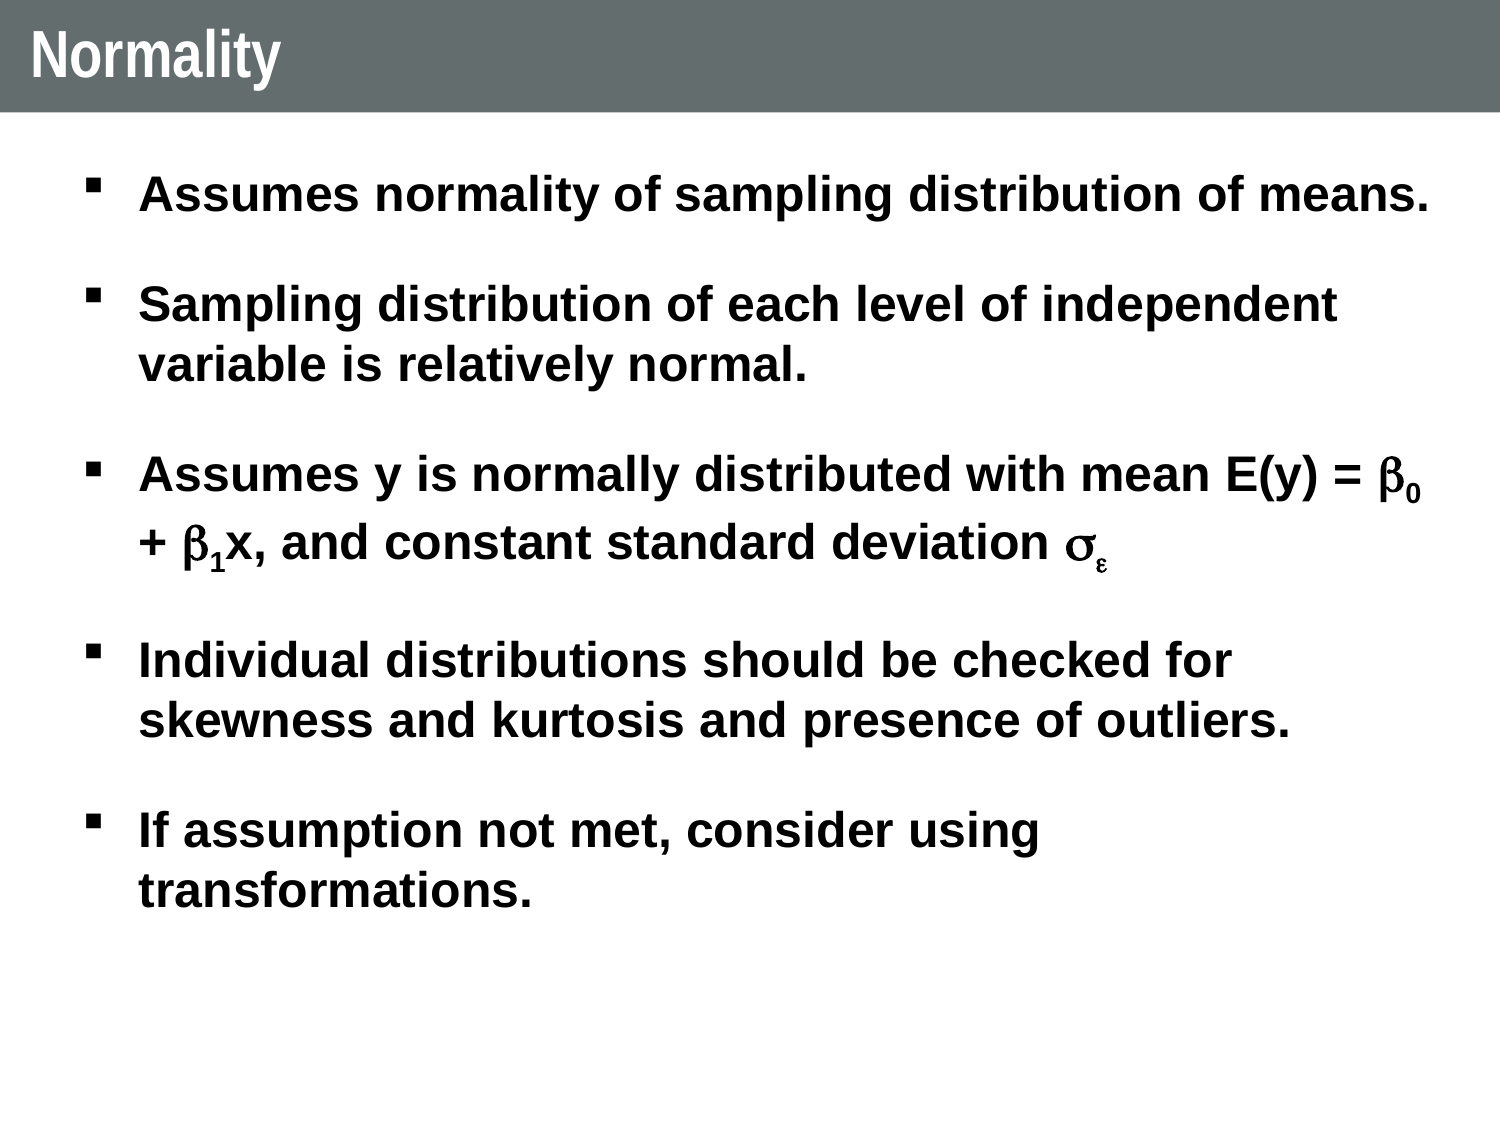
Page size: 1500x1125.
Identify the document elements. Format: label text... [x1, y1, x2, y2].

title Normality [0, 0, 1500, 117]
text_box Assumes normality of sampling distribution of means. Sampling distribution of each level of independent variable is relatively normal. Assumes y is normally distributed with mean E(y) = b0 + b1x, and constant standard deviation se Individual distributions should be checked for skewness and kurtosis and presence of outliers. If assumption not met, consider using transformations. [67, 153, 1462, 1036]
